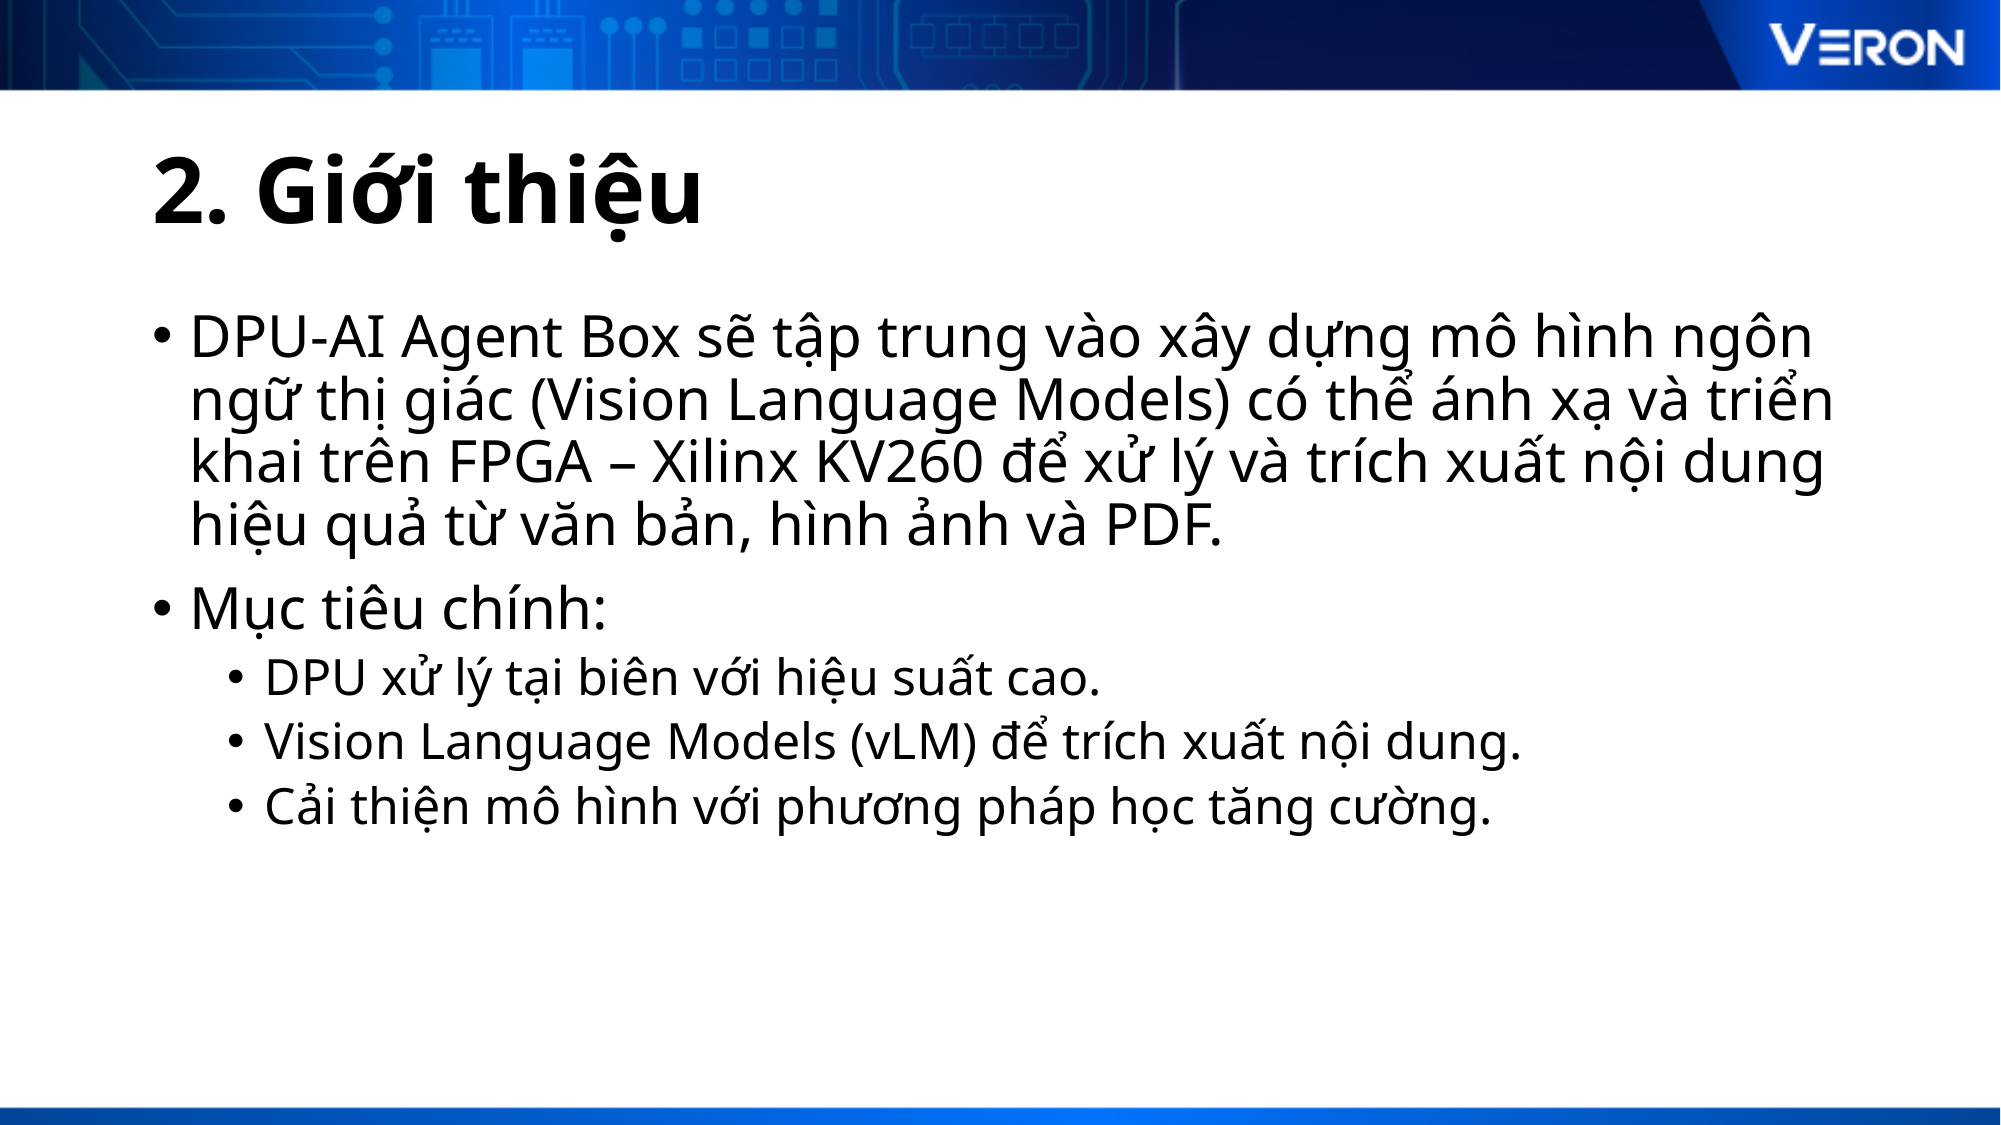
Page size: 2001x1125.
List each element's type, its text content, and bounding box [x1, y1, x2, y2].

title 2. Giới thiệu [137, 111, 1863, 276]
picture [0, 0, 2001, 1125]
list DPU-AI Agent Box sẽ tập trung vào xây dựng mô hình ngôn ngữ thị giác (Vision Language Models) có thể ánh xạ và triển khai trên FPGA – Xilinx KV260 để xử lý và trích xuất nội dung hiệu quả từ văn bản, hình ảnh và PDF. Mục tiêu chính: DPU xử lý tại biên với hiệu suất cao. Vision Language Models (vLM) để trích xuất nội dung. Cải thiện mô hình với phương pháp học tăng cường. [137, 299, 1863, 1014]
